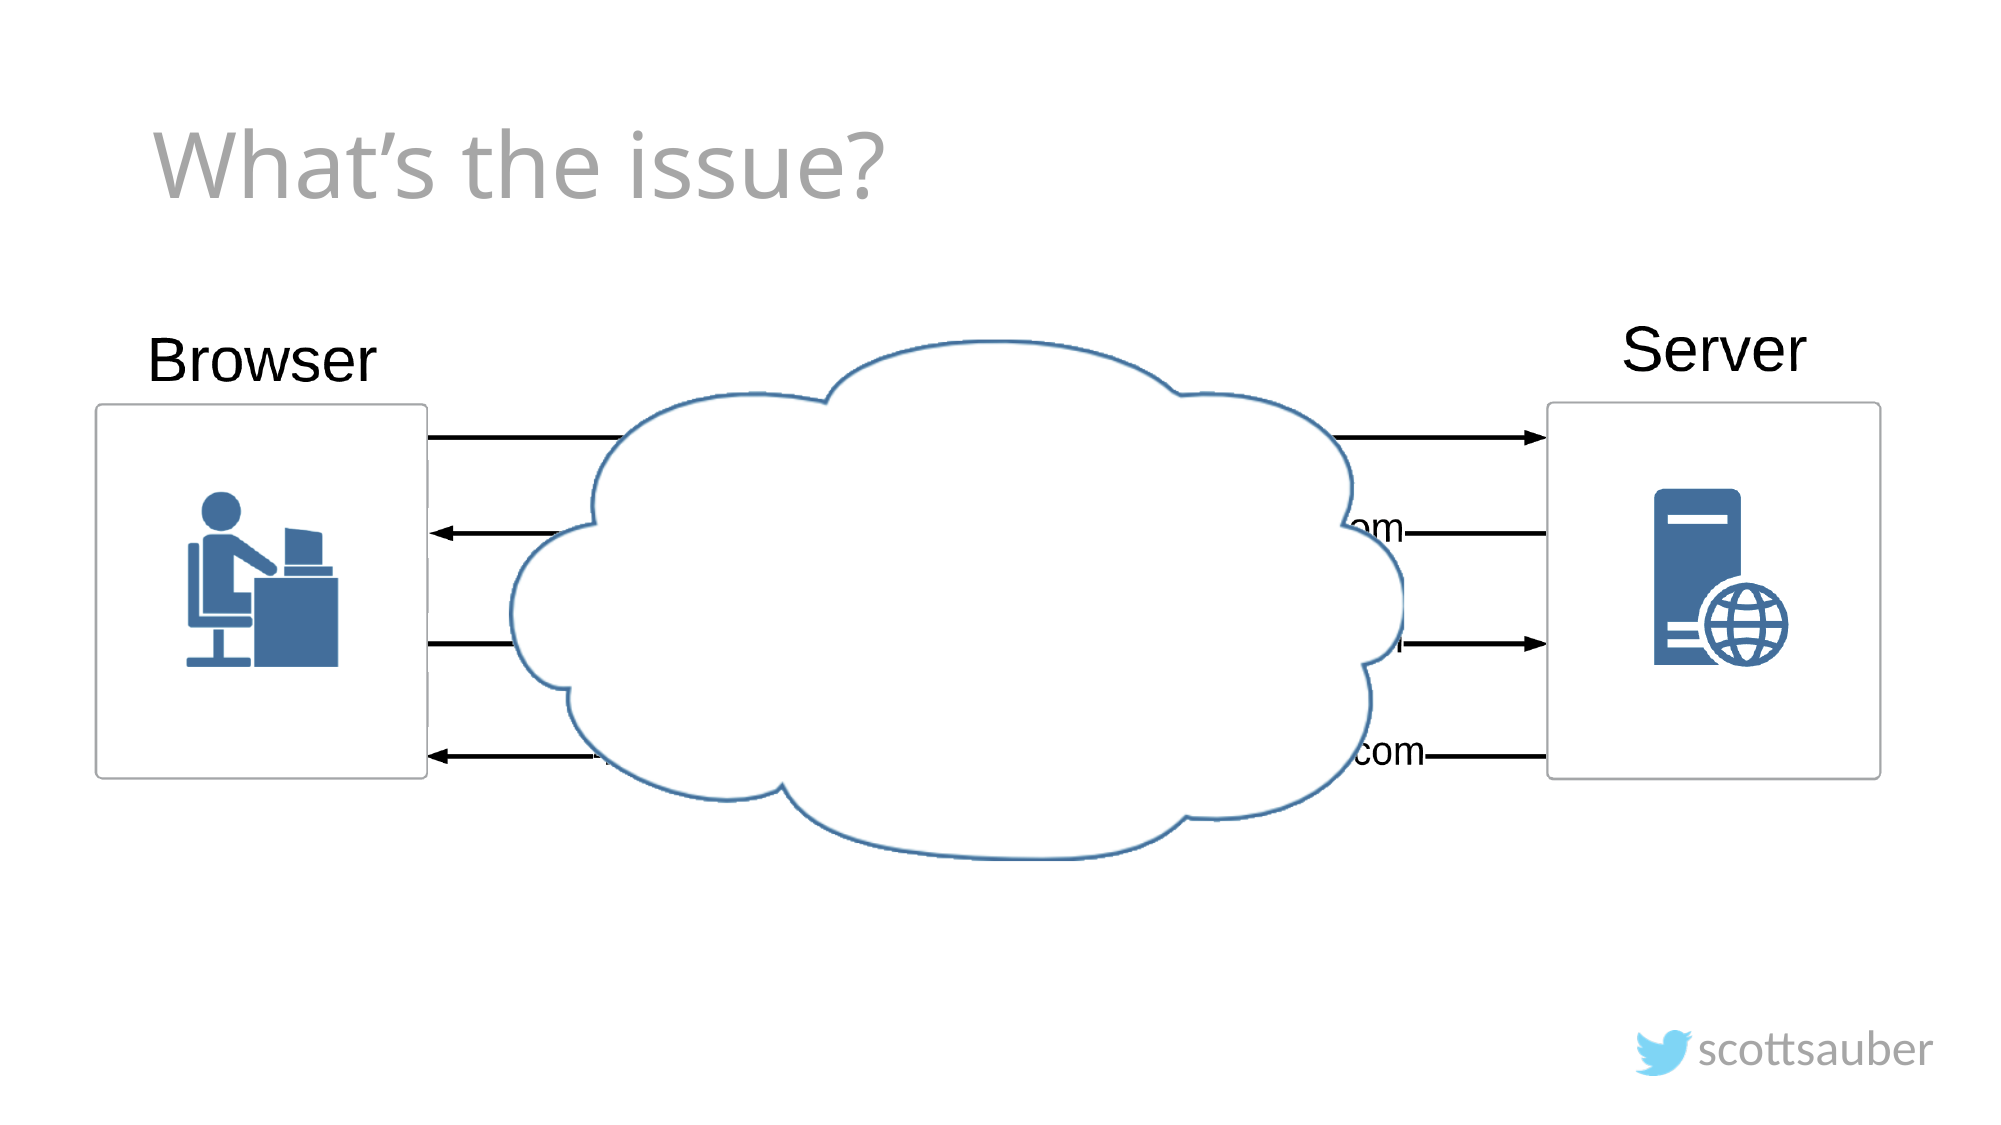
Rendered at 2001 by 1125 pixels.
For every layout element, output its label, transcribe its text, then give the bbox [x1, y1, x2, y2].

title What’s the issue? [137, 59, 1863, 278]
picture [45, 303, 1914, 891]
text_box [1635, 1014, 1986, 1093]
